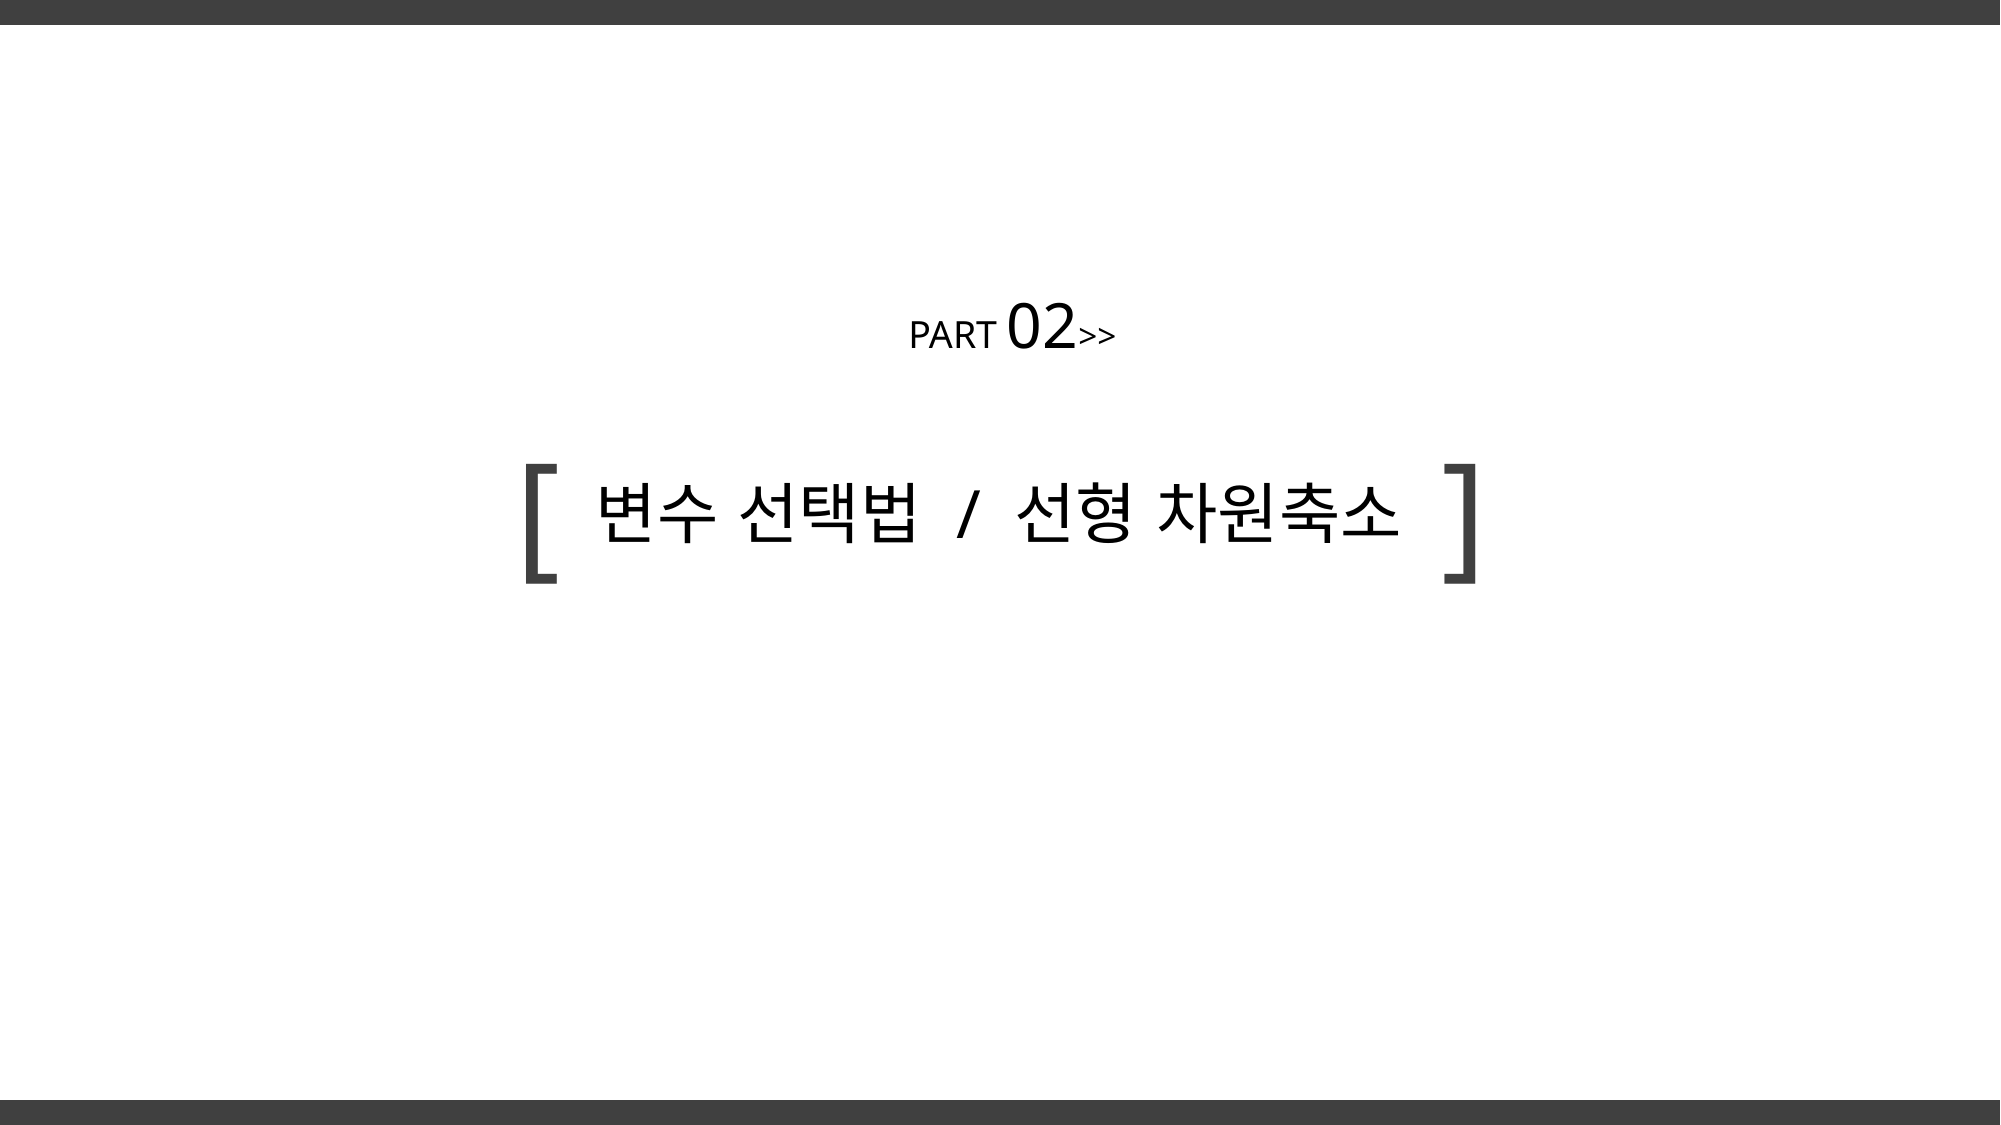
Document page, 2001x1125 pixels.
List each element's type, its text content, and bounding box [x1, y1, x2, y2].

text_box PART 02>> [893, 278, 1132, 369]
text_box [0, 0, 2000, 26]
text_box [0, 1099, 2000, 1125]
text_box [495, 417, 1508, 600]
